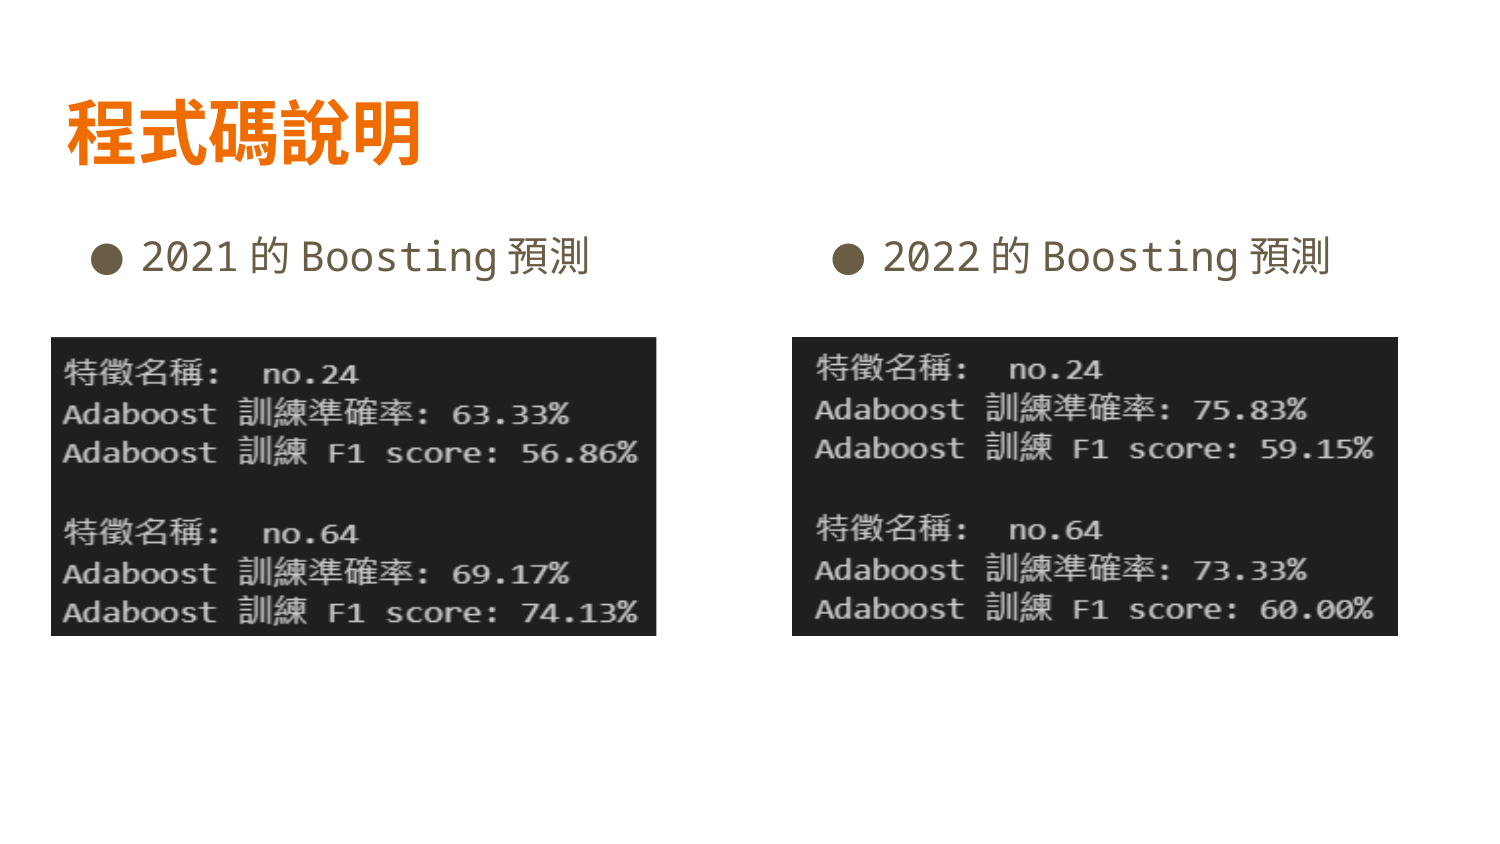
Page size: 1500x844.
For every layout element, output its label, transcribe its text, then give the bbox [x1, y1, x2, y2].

title 程式碼說明 [51, 72, 1449, 189]
picture [50, 337, 657, 637]
list 2021的Boosting預測 [51, 207, 708, 296]
picture [792, 337, 1399, 637]
list 2022的Boosting預測 [792, 207, 1449, 296]
